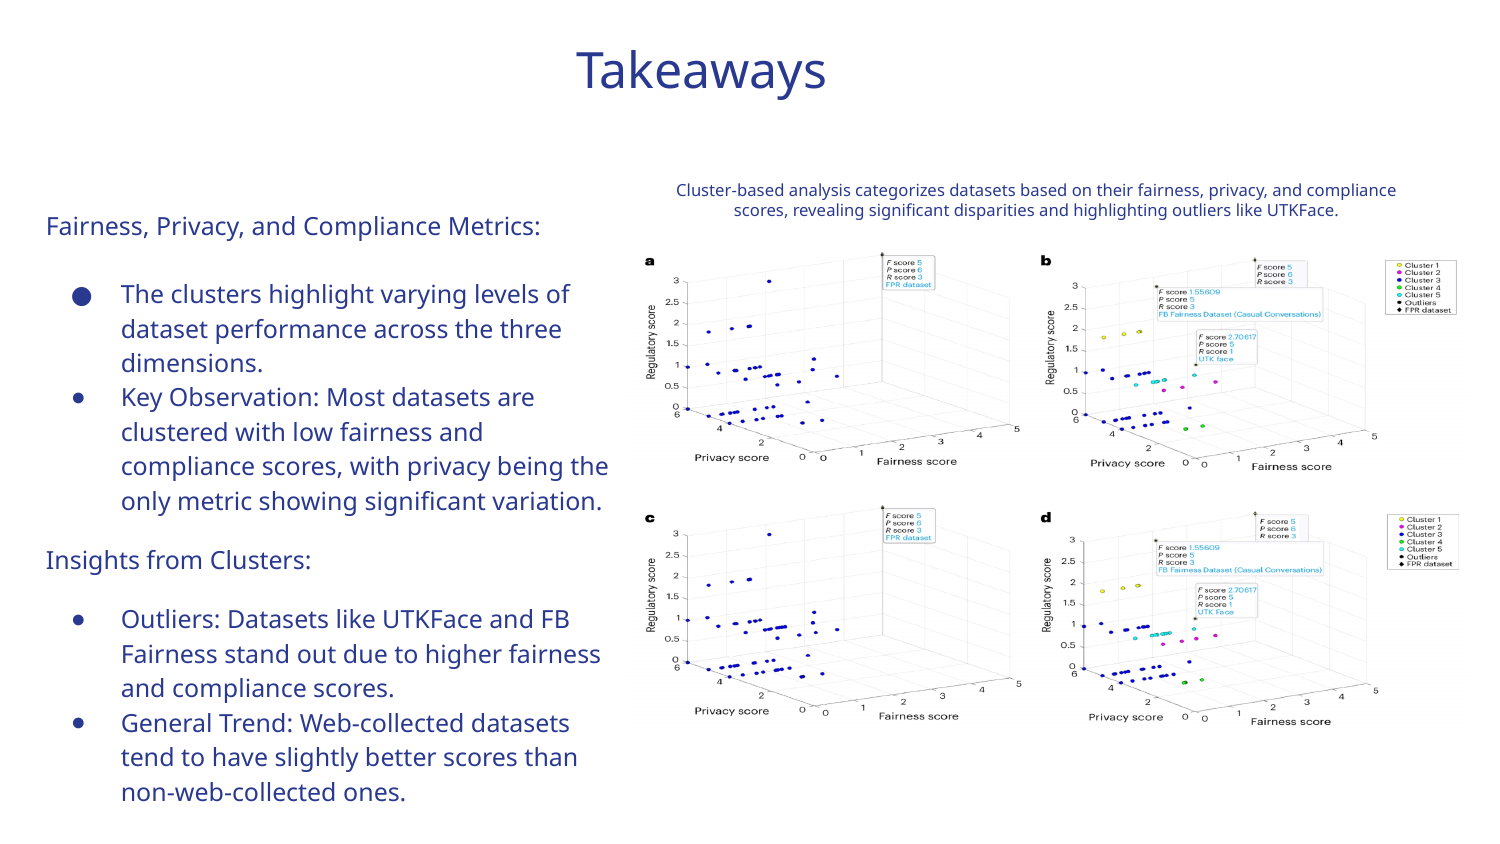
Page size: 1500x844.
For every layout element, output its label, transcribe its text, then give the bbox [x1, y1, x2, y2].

picture [625, 250, 1471, 731]
text_box Cluster-based analysis categorizes datasets based on their fairness, privacy, and compliance scores, revealing significant disparities and highlighting outliers like UTKFace. [647, 165, 1426, 235]
title Takeaways [93, 23, 1311, 150]
title Fairness, Privacy, and Compliance Metrics: The clusters highlight varying levels of dataset performance across the three dimensions. Key Observation: Most datasets are clustered with low fairness and compliance scores, with privacy being the only metric showing significant variation. Insights from Clusters: Outliers: Datasets like UTKFace and FB Fairness stand out due to higher fairness and compliance scores. General Trend: Web-collected datasets tend to have slightly better scores than non-web-collected ones. [30, 191, 636, 791]
